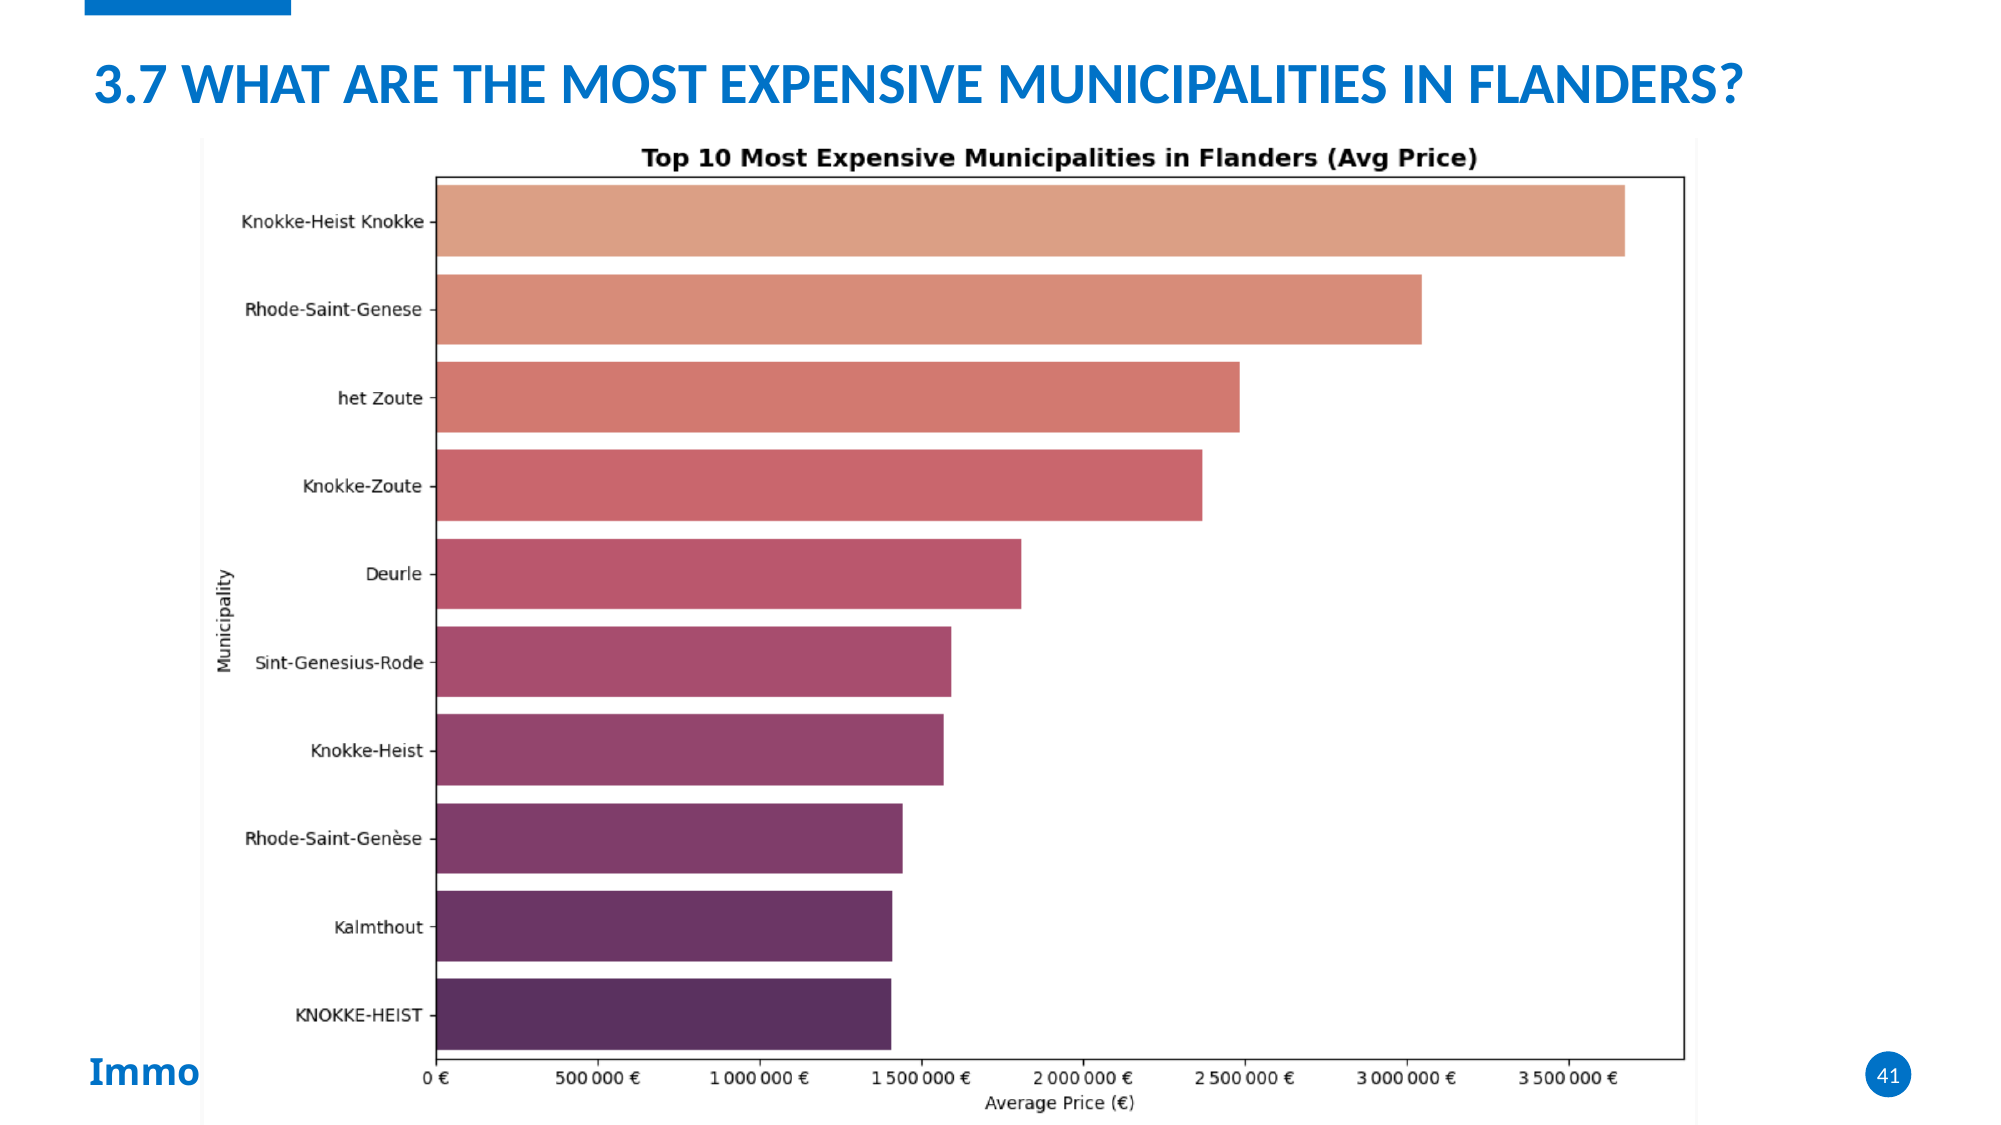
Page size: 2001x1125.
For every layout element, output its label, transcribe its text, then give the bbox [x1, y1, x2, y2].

title 3.7 What are the most expensive municipalities in Flanders? [78, 0, 1922, 186]
picture [200, 138, 1698, 1125]
